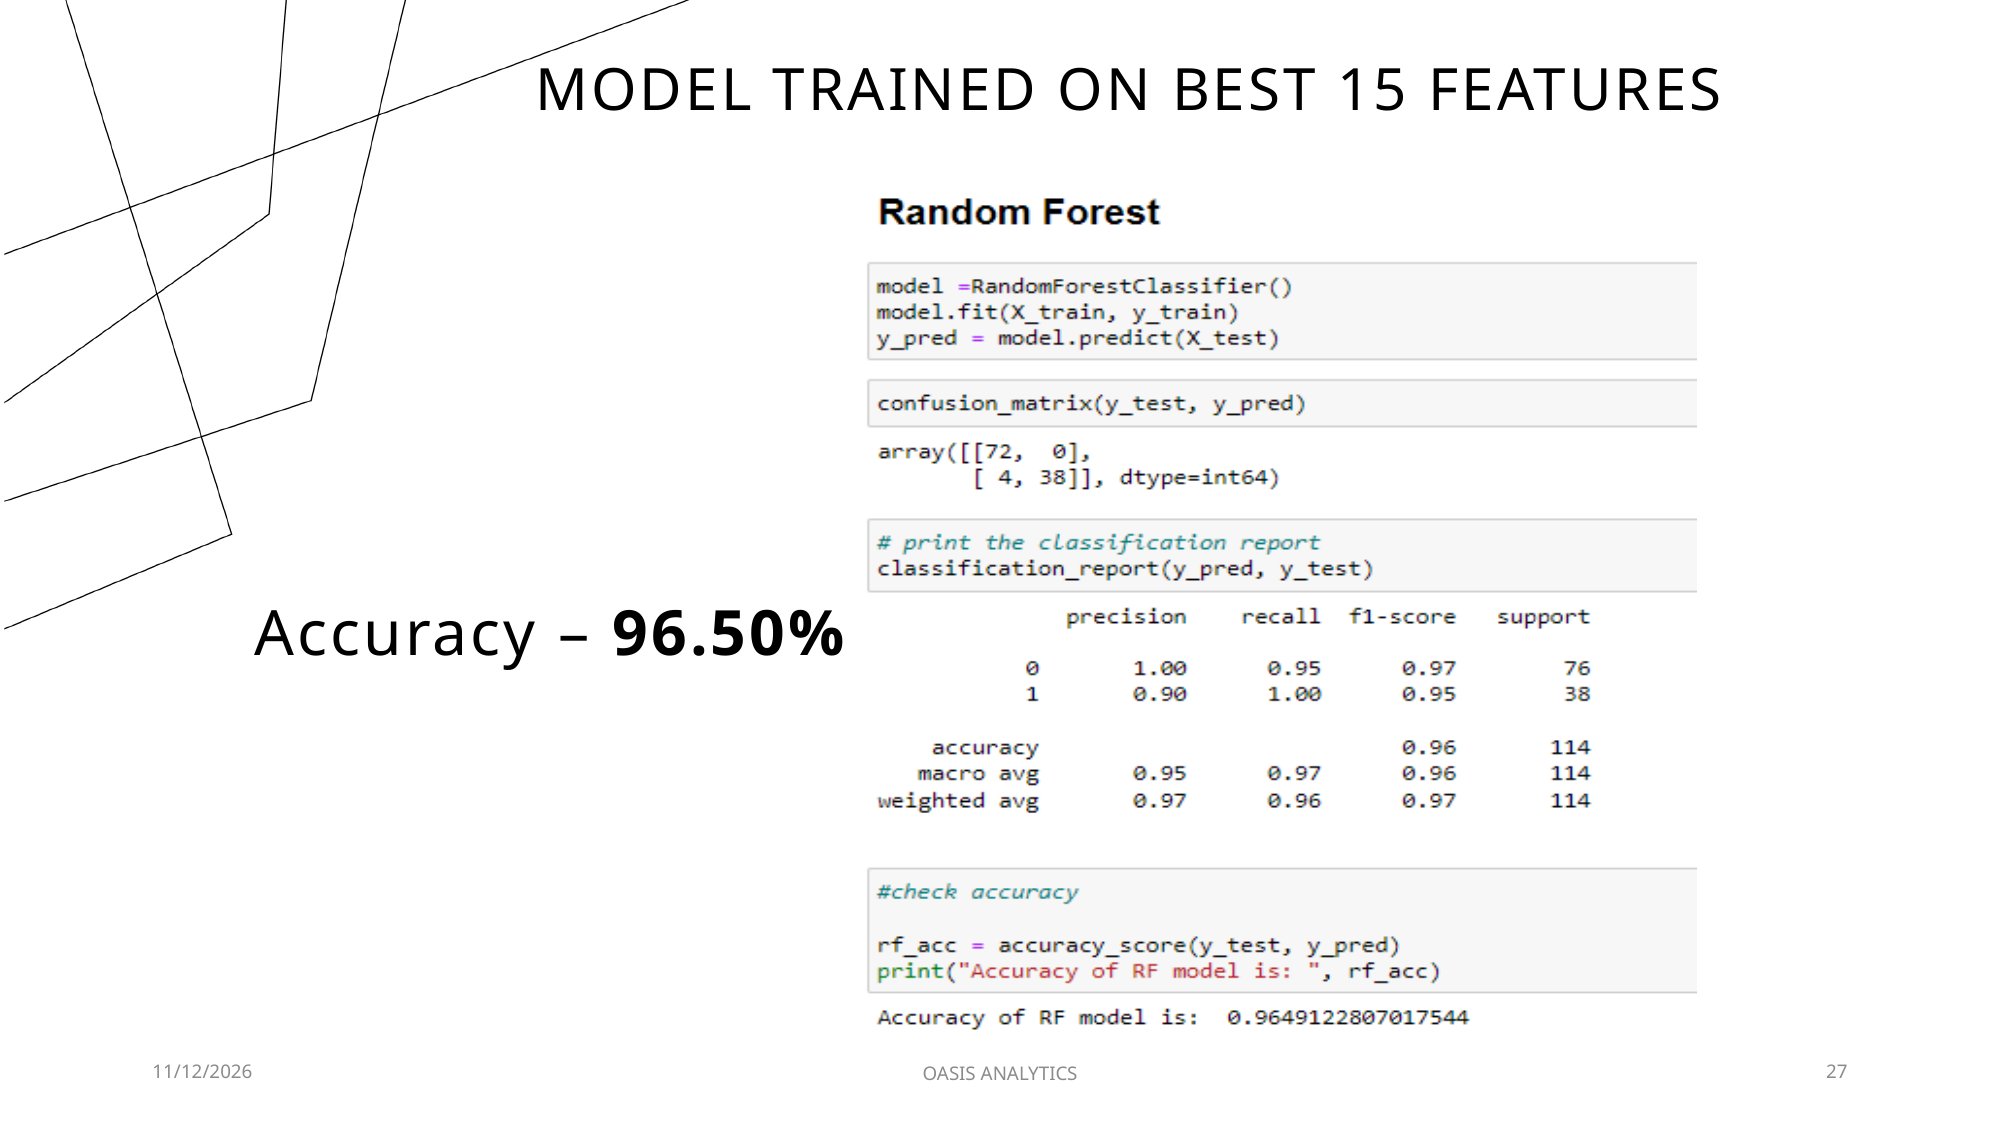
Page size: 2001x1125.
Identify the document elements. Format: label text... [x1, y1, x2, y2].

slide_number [137, 1042, 588, 1103]
picture [4, 0, 721, 642]
footer OASIS ANALYTICS [662, 1042, 1338, 1103]
text_box Accuracy – 96.50% [239, 531, 860, 677]
slide_number 27 [1412, 1042, 1863, 1103]
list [860, 161, 1697, 1047]
title Model trained on best 15 features [520, 44, 1902, 138]
